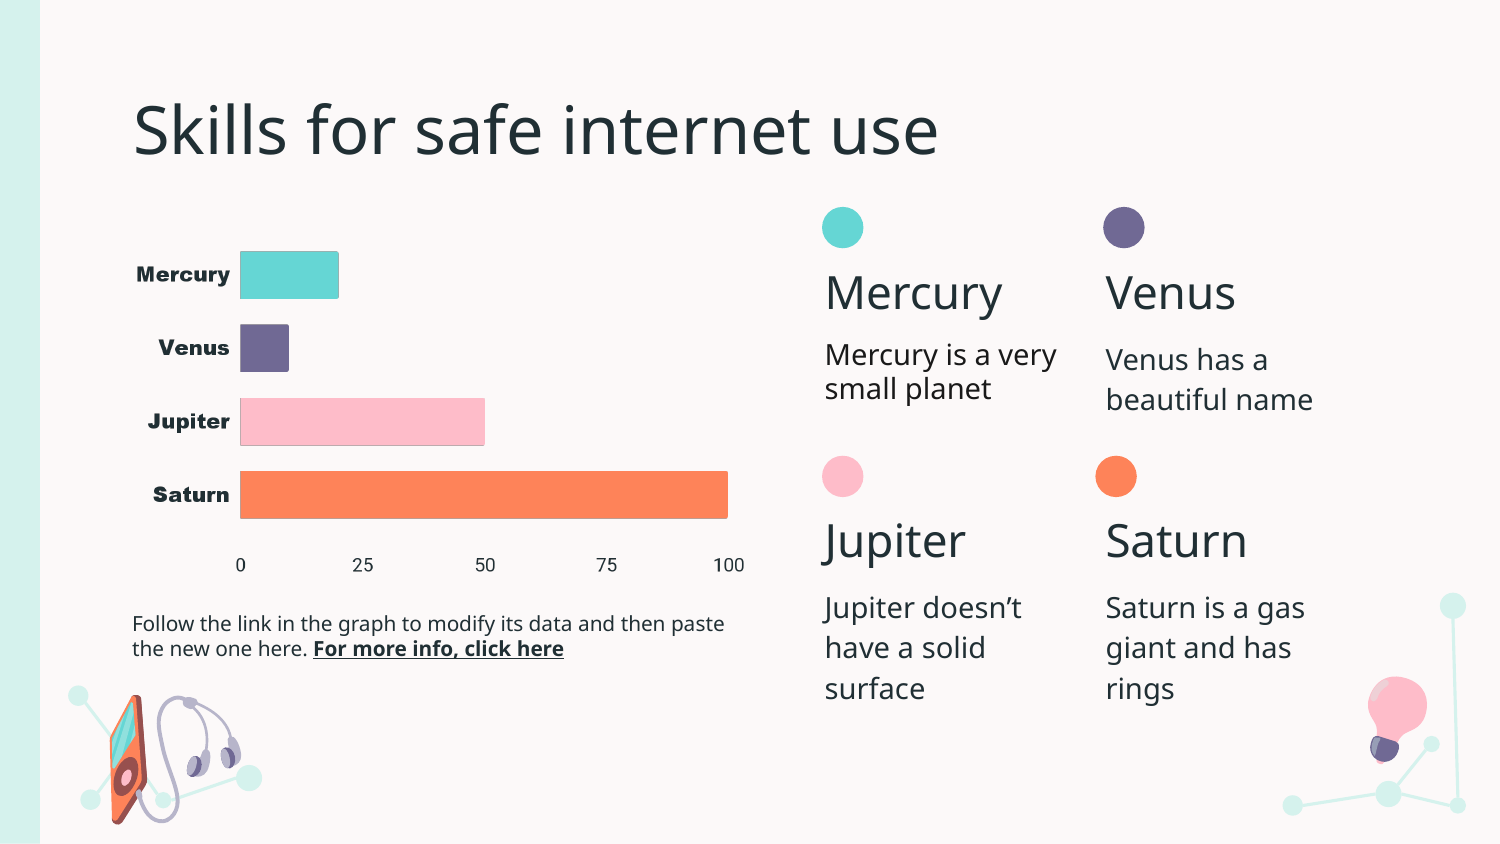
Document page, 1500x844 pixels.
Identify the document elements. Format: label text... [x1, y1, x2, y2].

text_box Follow the link in the graph to modify its data and then paste the new one here. For more info, click here [116, 603, 748, 674]
picture [116, 205, 749, 596]
text_box [822, 455, 864, 498]
text_box [1103, 206, 1145, 249]
subtitle Saturn is a gas giant and has rings [1090, 569, 1366, 664]
text_box [1095, 455, 1137, 498]
text_box [822, 206, 864, 249]
title Jupiter [809, 495, 1084, 569]
subtitle Venus has a beautiful name [1090, 320, 1366, 415]
title Mercury [809, 246, 1084, 320]
title Saturn [1090, 495, 1366, 569]
subtitle Jupiter doesn’t have a solid surface [809, 569, 1084, 664]
title Venus [1090, 246, 1366, 320]
title Skills for safe internet use [118, 72, 1382, 167]
subtitle Mercury is a very small planet [809, 320, 1084, 415]
